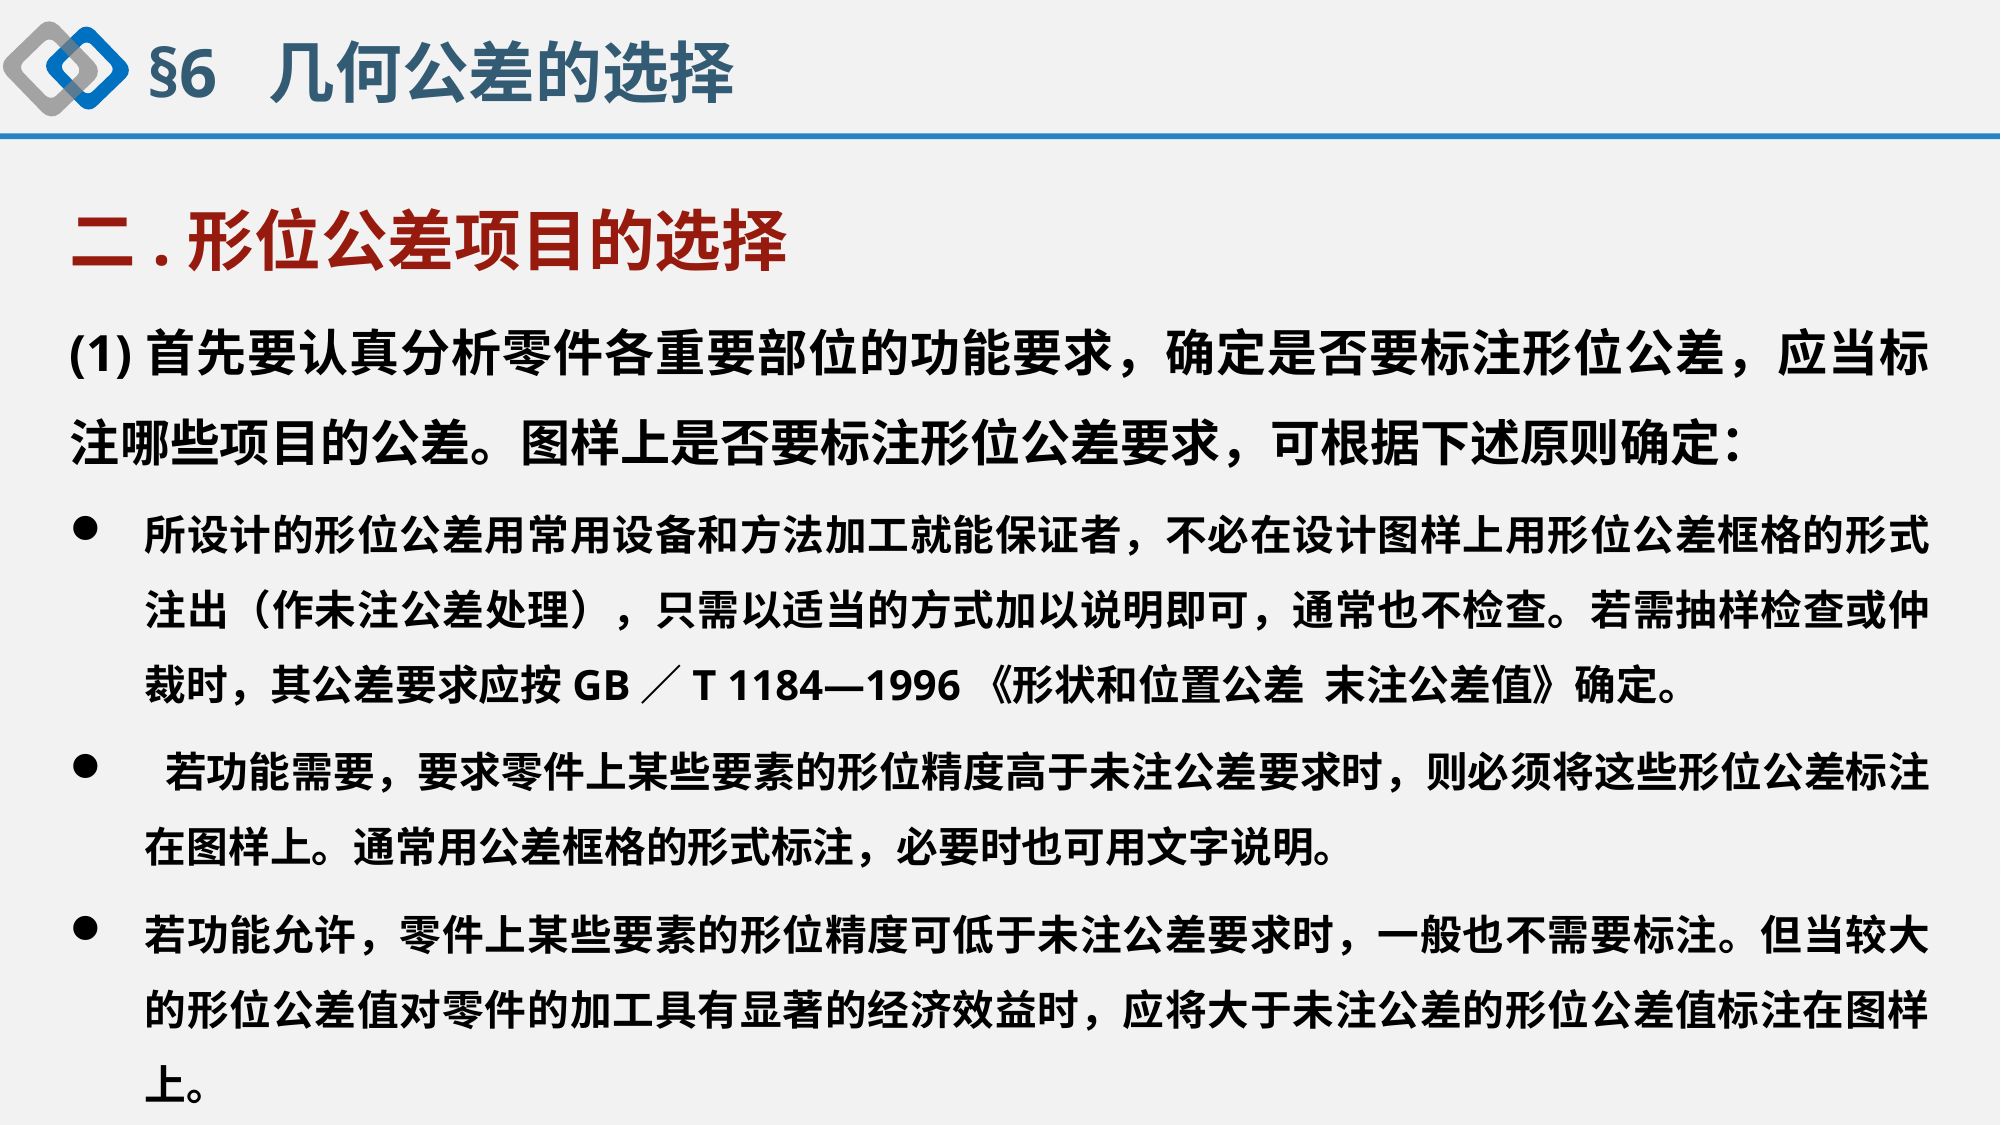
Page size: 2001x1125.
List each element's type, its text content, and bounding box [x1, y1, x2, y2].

list 二.形位公差项目的选择 (1)首先要认真分析零件各重要部位的功能要求，确定是否要标注形位公差，应当标注哪些项目的公差。图样上是否要标注形位公差要求，可根据下述原则确定： 所设计的形位公差用常用设备和方法加工就能保证者，不必在设计图样上用形位公差框格的形式注出（作未注公差处理），只需以适当的方式加以说明即可，通常也不检查。若需抽样检查或仲裁时，其公差要求应按GB／T 1184—1996《形状和位置公差 末注公差值》确定。 若功能需要，要求零件上某些要素的形位精度高于未注公差要求时，则必须将这些形位公差标注在图样上。通常用公差框格的形式标注，必要时也可用文字说明。 若功能允许，零件上某些要素的形位精度可低于未注公差要求时，一般也不需要标注。但当较大的形位公差值对零件的加工具有显著的经济效益时，应将大于未注公差的形位公差值标注在图样上。 [54, 151, 1945, 1117]
text_box §6 几何公差的选择 [132, 22, 790, 119]
